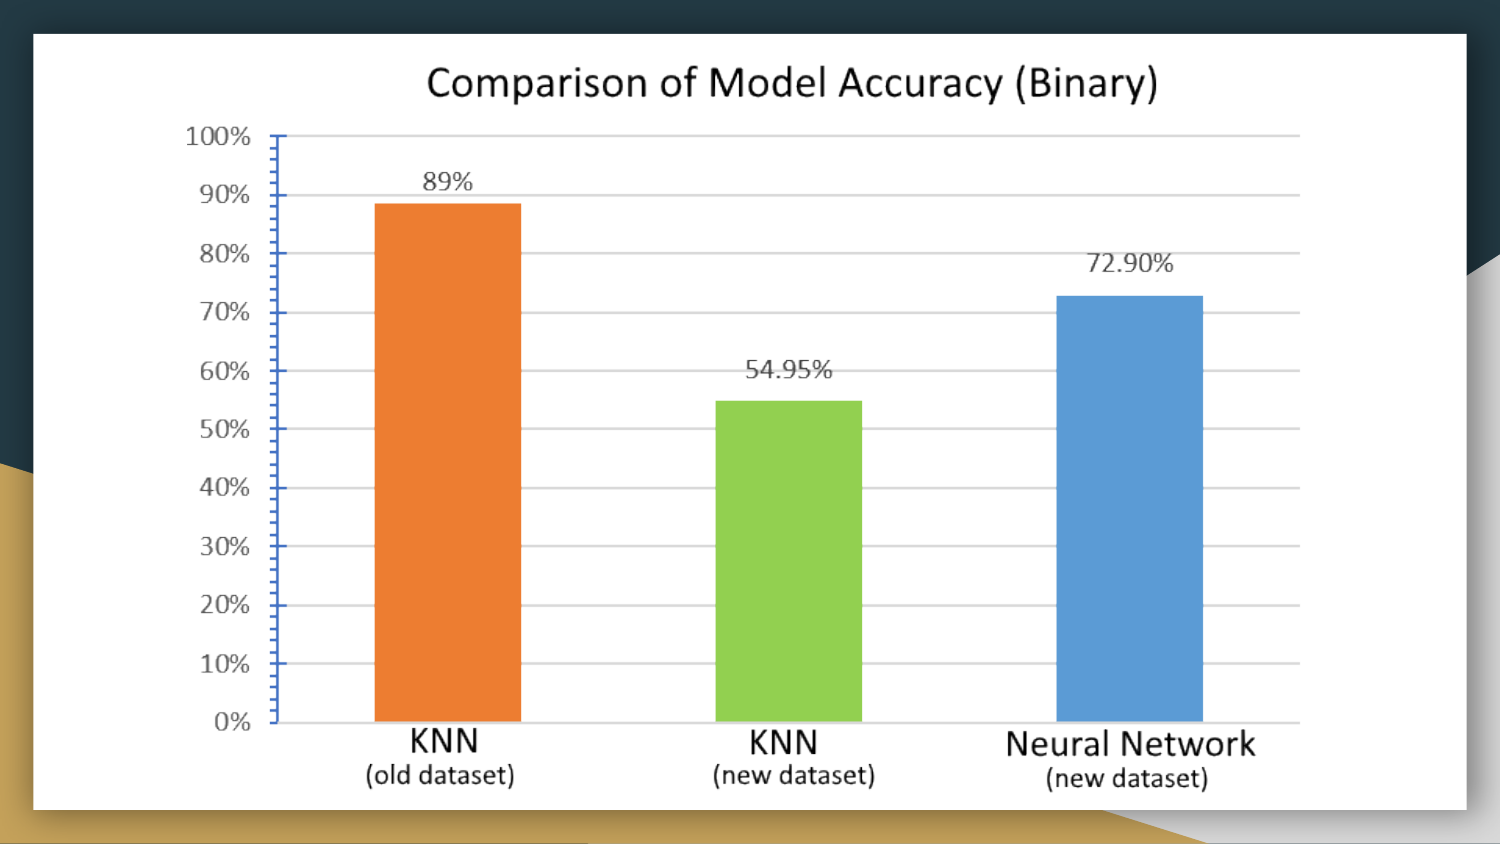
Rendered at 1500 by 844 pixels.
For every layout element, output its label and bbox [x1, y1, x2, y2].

picture [186, 38, 1304, 793]
